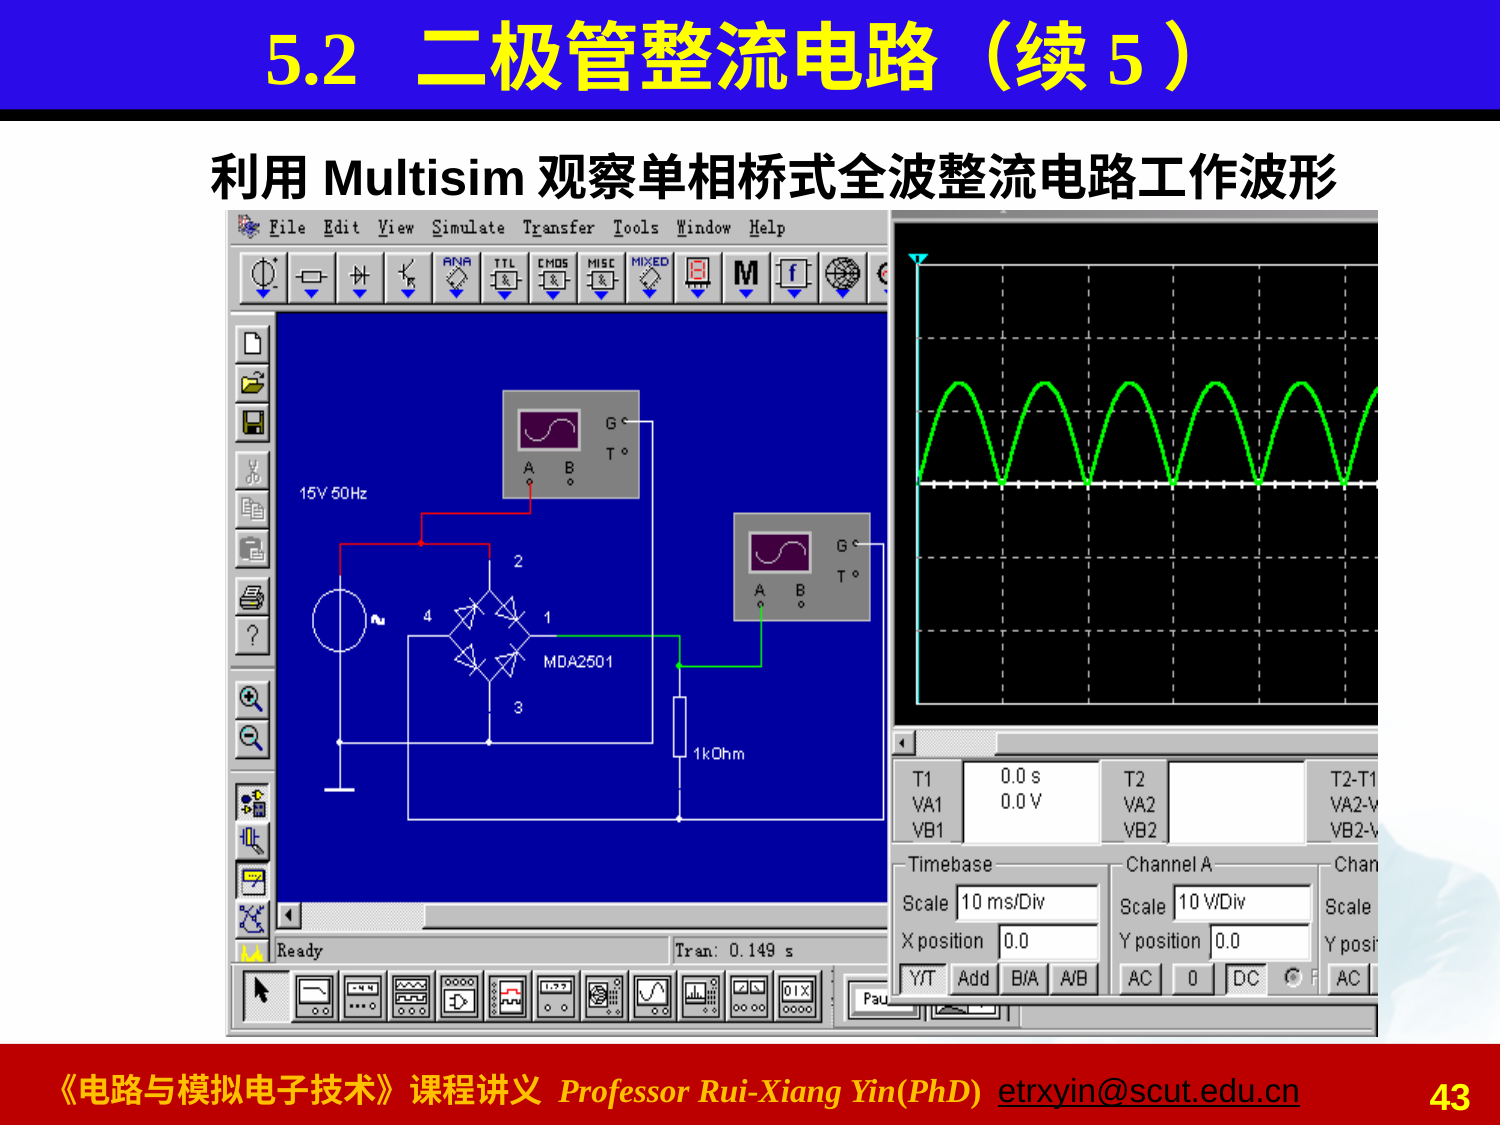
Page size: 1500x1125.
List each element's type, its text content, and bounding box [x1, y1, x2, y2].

picture [0, 121, 1500, 1043]
slide_number 43 [1344, 1065, 1486, 1113]
title 5.2 二极管整流电路（续5） [0, 0, 1500, 110]
text_box 利用Multisim观察单相桥式全波整流电路工作波形 [195, 138, 1353, 213]
